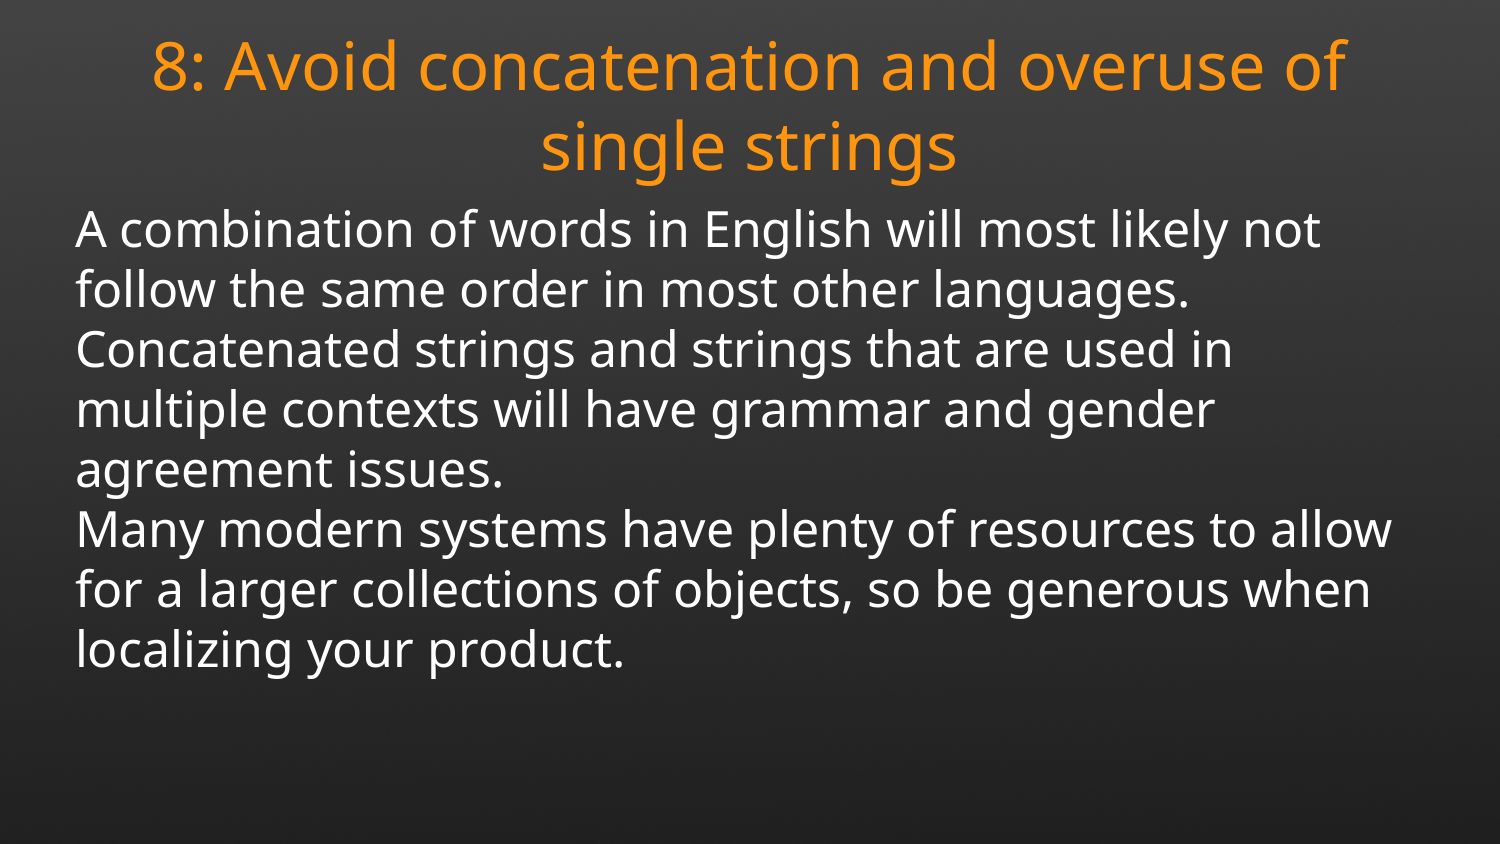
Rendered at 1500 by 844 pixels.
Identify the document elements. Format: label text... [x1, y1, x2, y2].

text_box A combination of words in English will most likely not follow the same order in most other languages. Concatenated strings and strings that are used in multiple contexts will have grammar and gender agreement issues. Many modern systems have plenty of resources to allow for a larger collections of objects, so be generous when localizing your product. [75, 197, 1395, 687]
text_box 8: Avoid concatenation and overuse of single strings [75, 26, 1425, 182]
picture [0, 0, 1500, 844]
